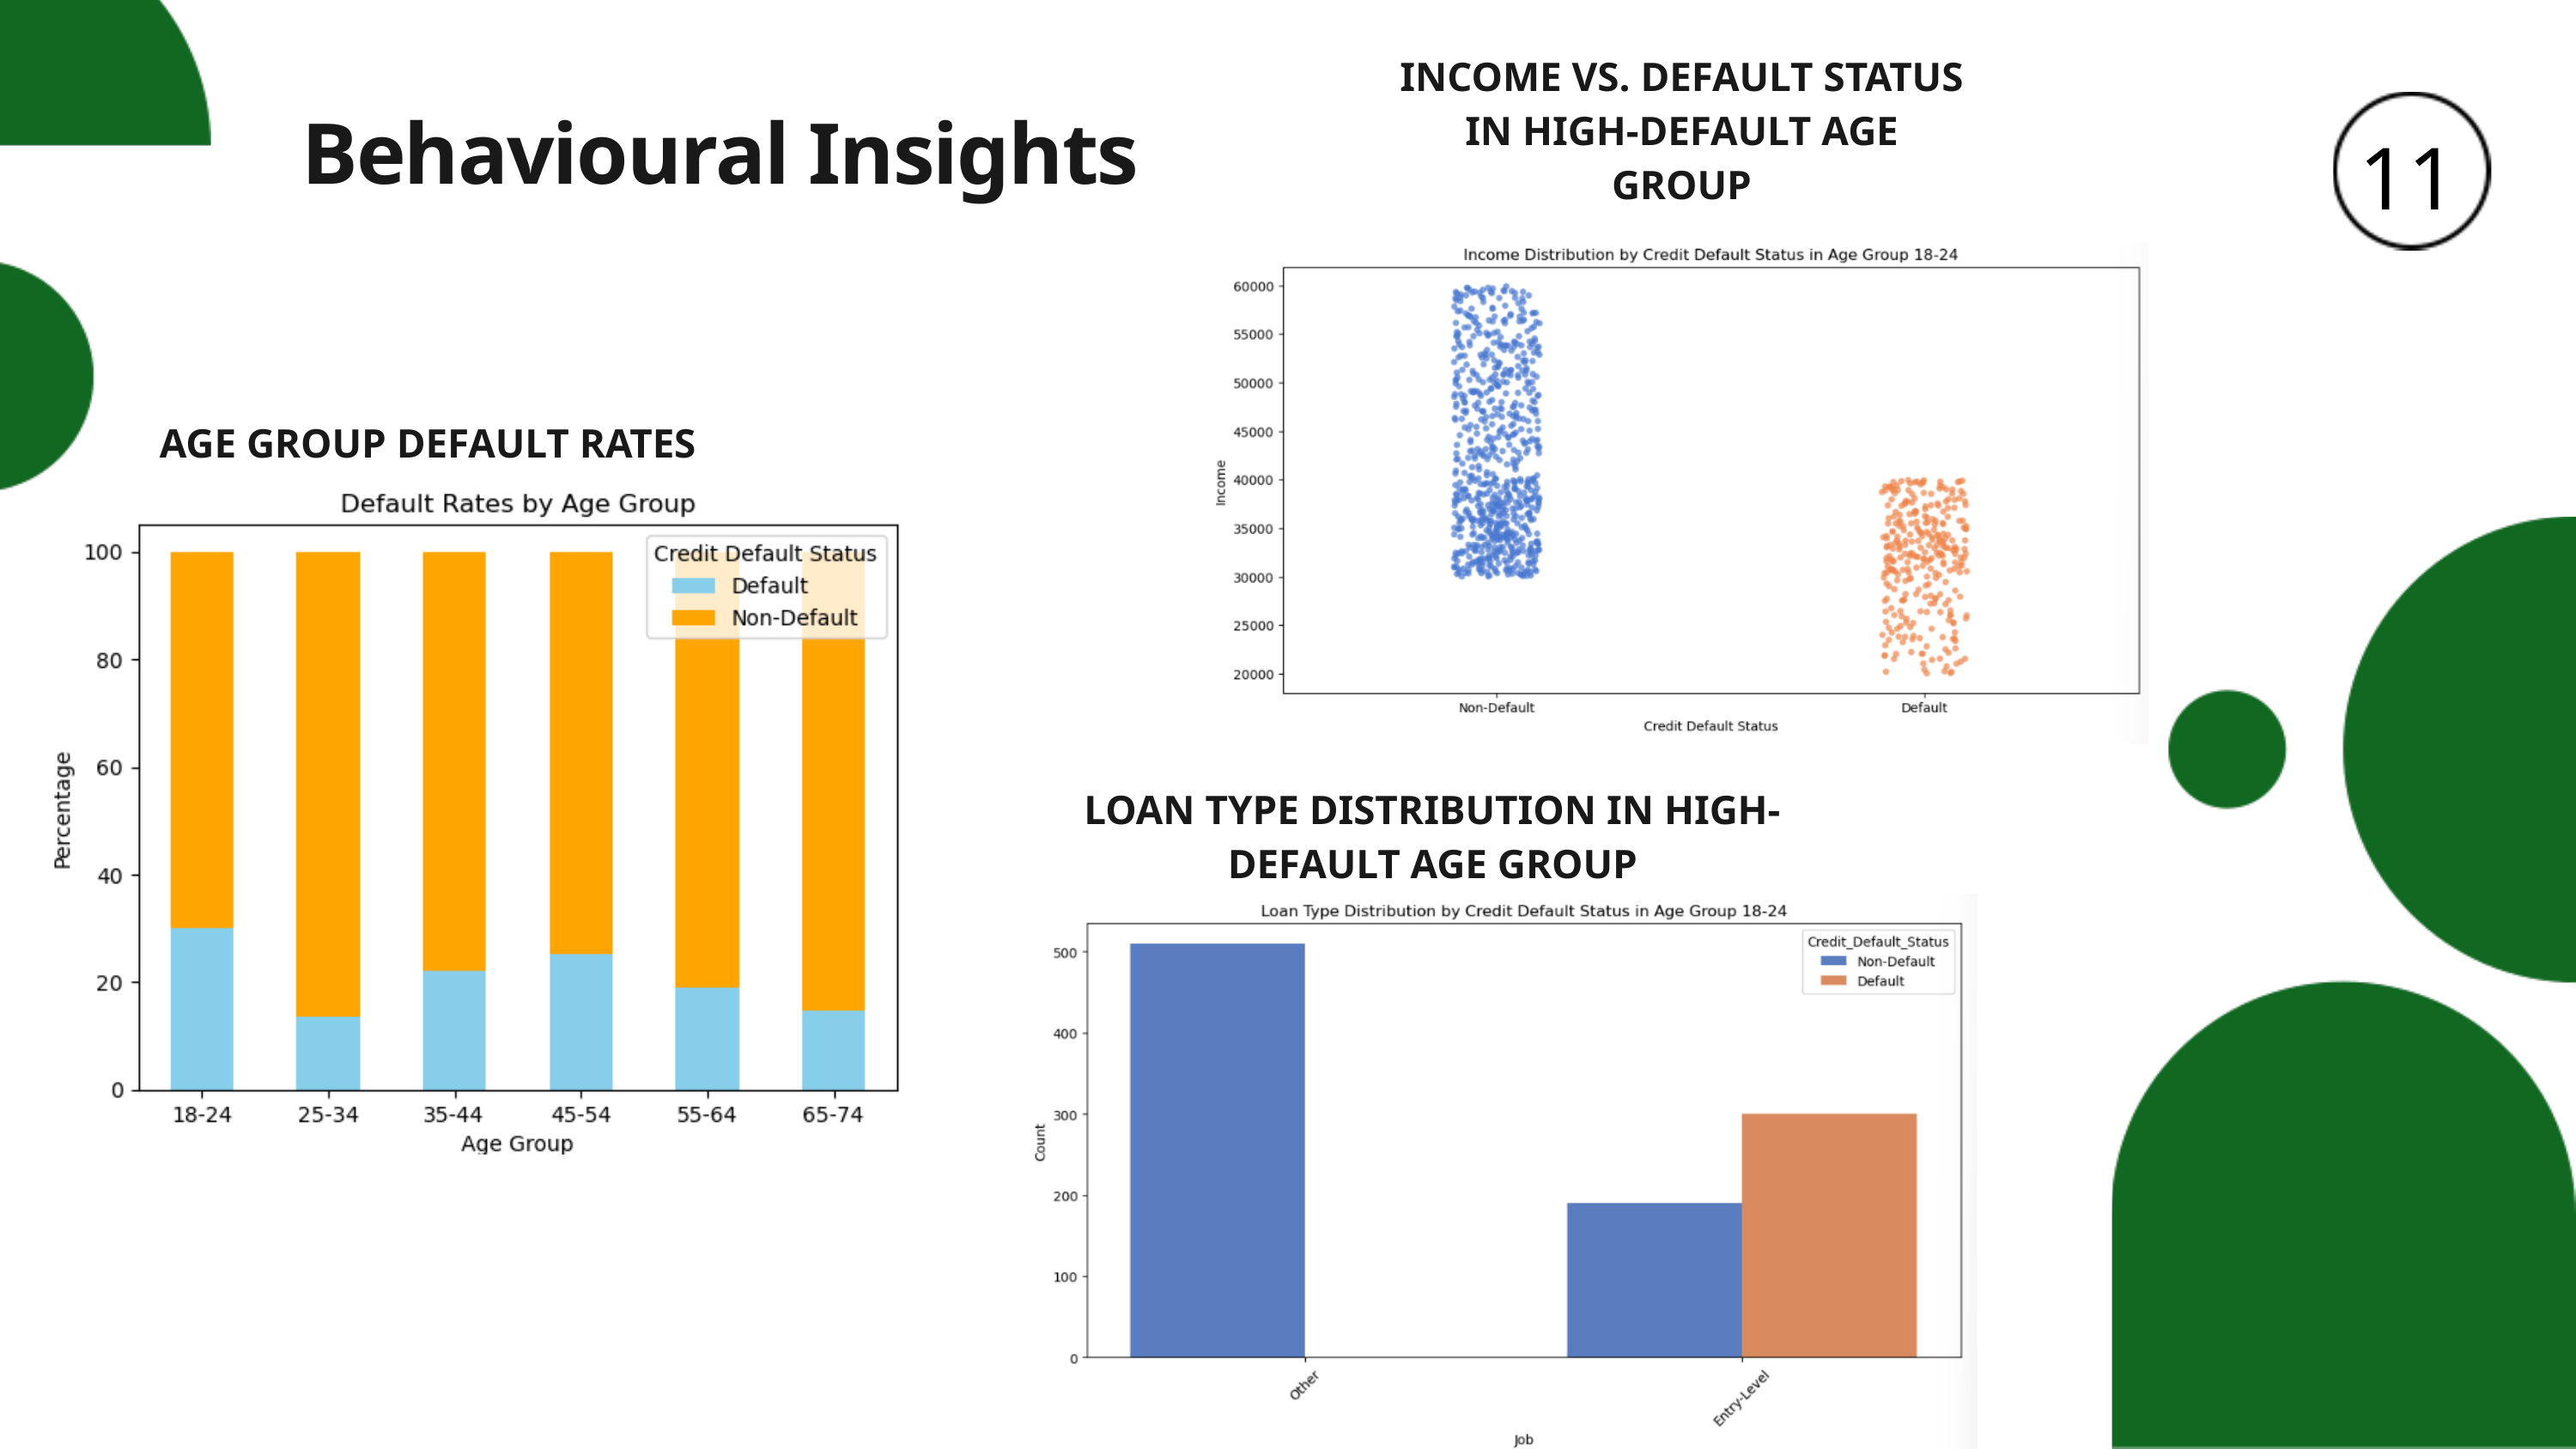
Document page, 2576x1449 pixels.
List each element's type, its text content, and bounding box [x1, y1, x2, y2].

text_box INCOME VS. DEFAULT STATUS IN HIGH-DEFAULT AGE GROUP [1394, 44, 1970, 208]
text_box [0, 0, 211, 494]
text_box [1215, 242, 2148, 744]
text_box AGE GROUP DEFAULT RATES [140, 411, 715, 521]
text_box Behavioural Insights [301, 83, 1593, 318]
text_box [1008, 894, 1978, 1449]
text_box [2329, 92, 2492, 251]
text_box [47, 493, 911, 1155]
text_box [2111, 517, 2576, 1449]
text_box LOAN TYPE DISTRIBUTION IN HIGH-DEFAULT AGE GROUP [1008, 777, 1857, 941]
